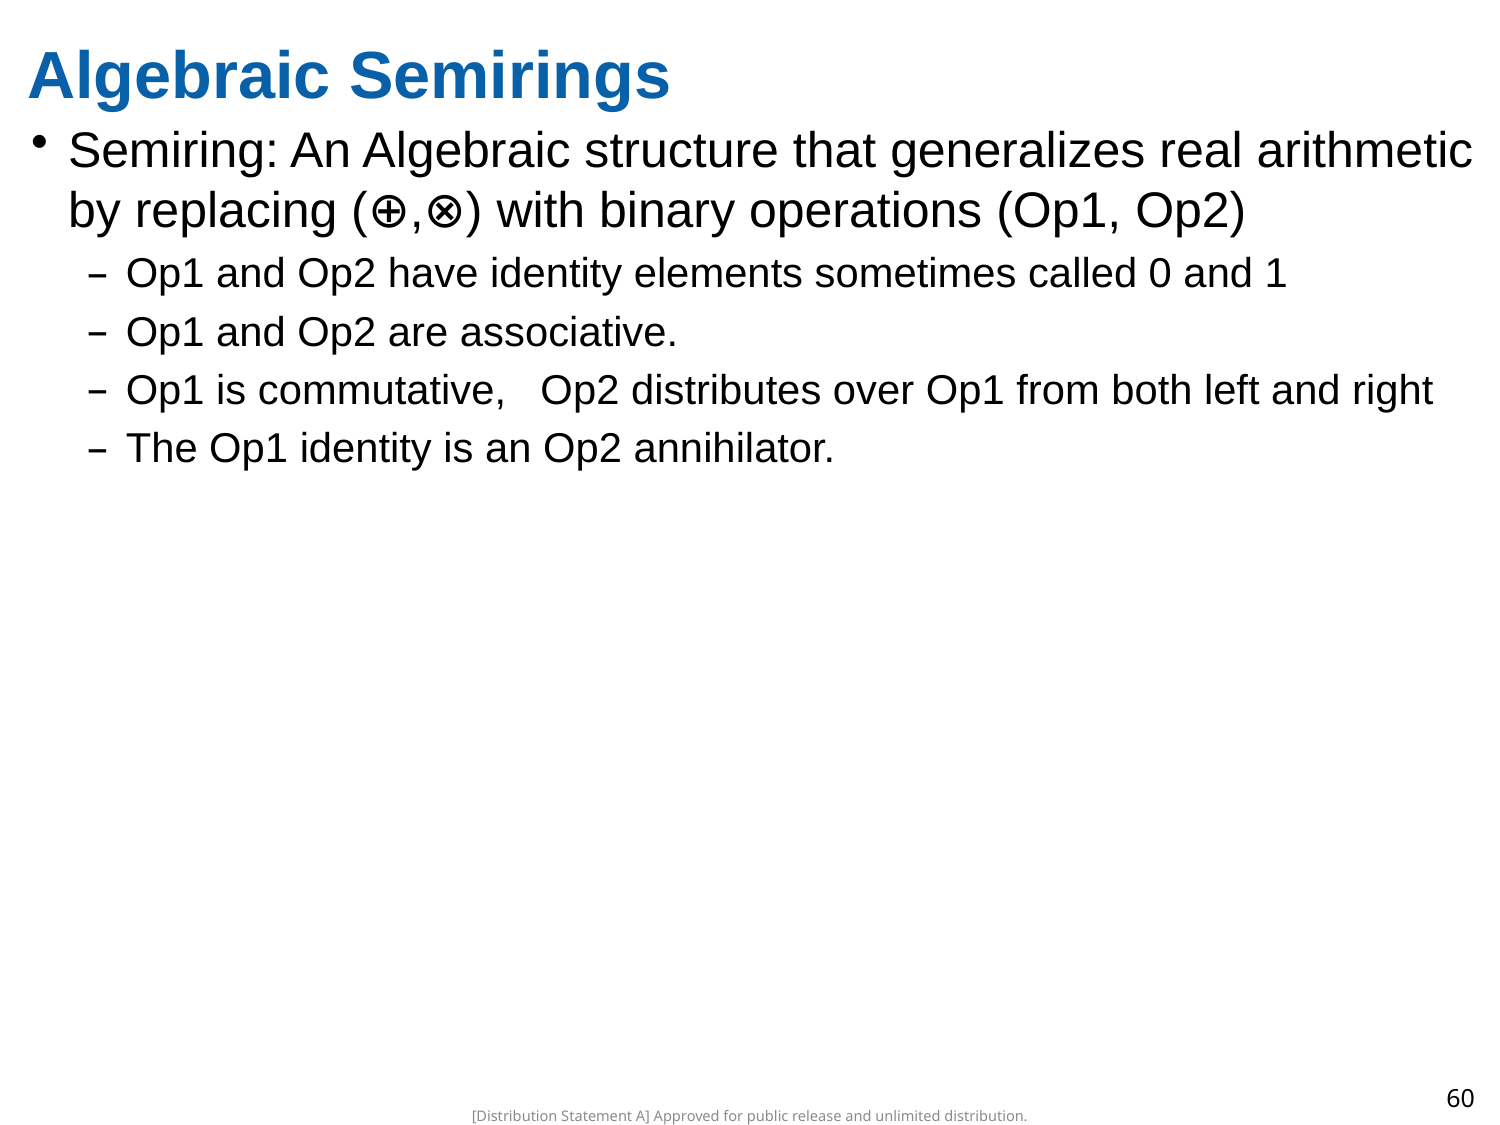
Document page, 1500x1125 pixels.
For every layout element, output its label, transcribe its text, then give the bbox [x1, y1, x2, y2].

slide_number 60 [1431, 1074, 1500, 1125]
title Algebraic Semirings [27, 31, 1488, 178]
list Semiring: An Algebraic structure that generalizes real arithmetic by replacing (⊕,⊗) with binary operations (Op1, Op2) Op1 and Op2 have identity elements sometimes called 0 and 1 Op1 and Op2 are associative. Op1 is commutative, Op2 distributes over Op1 from both left and right The Op1 identity is an Op2 annihilator. [30, 117, 1488, 534]
